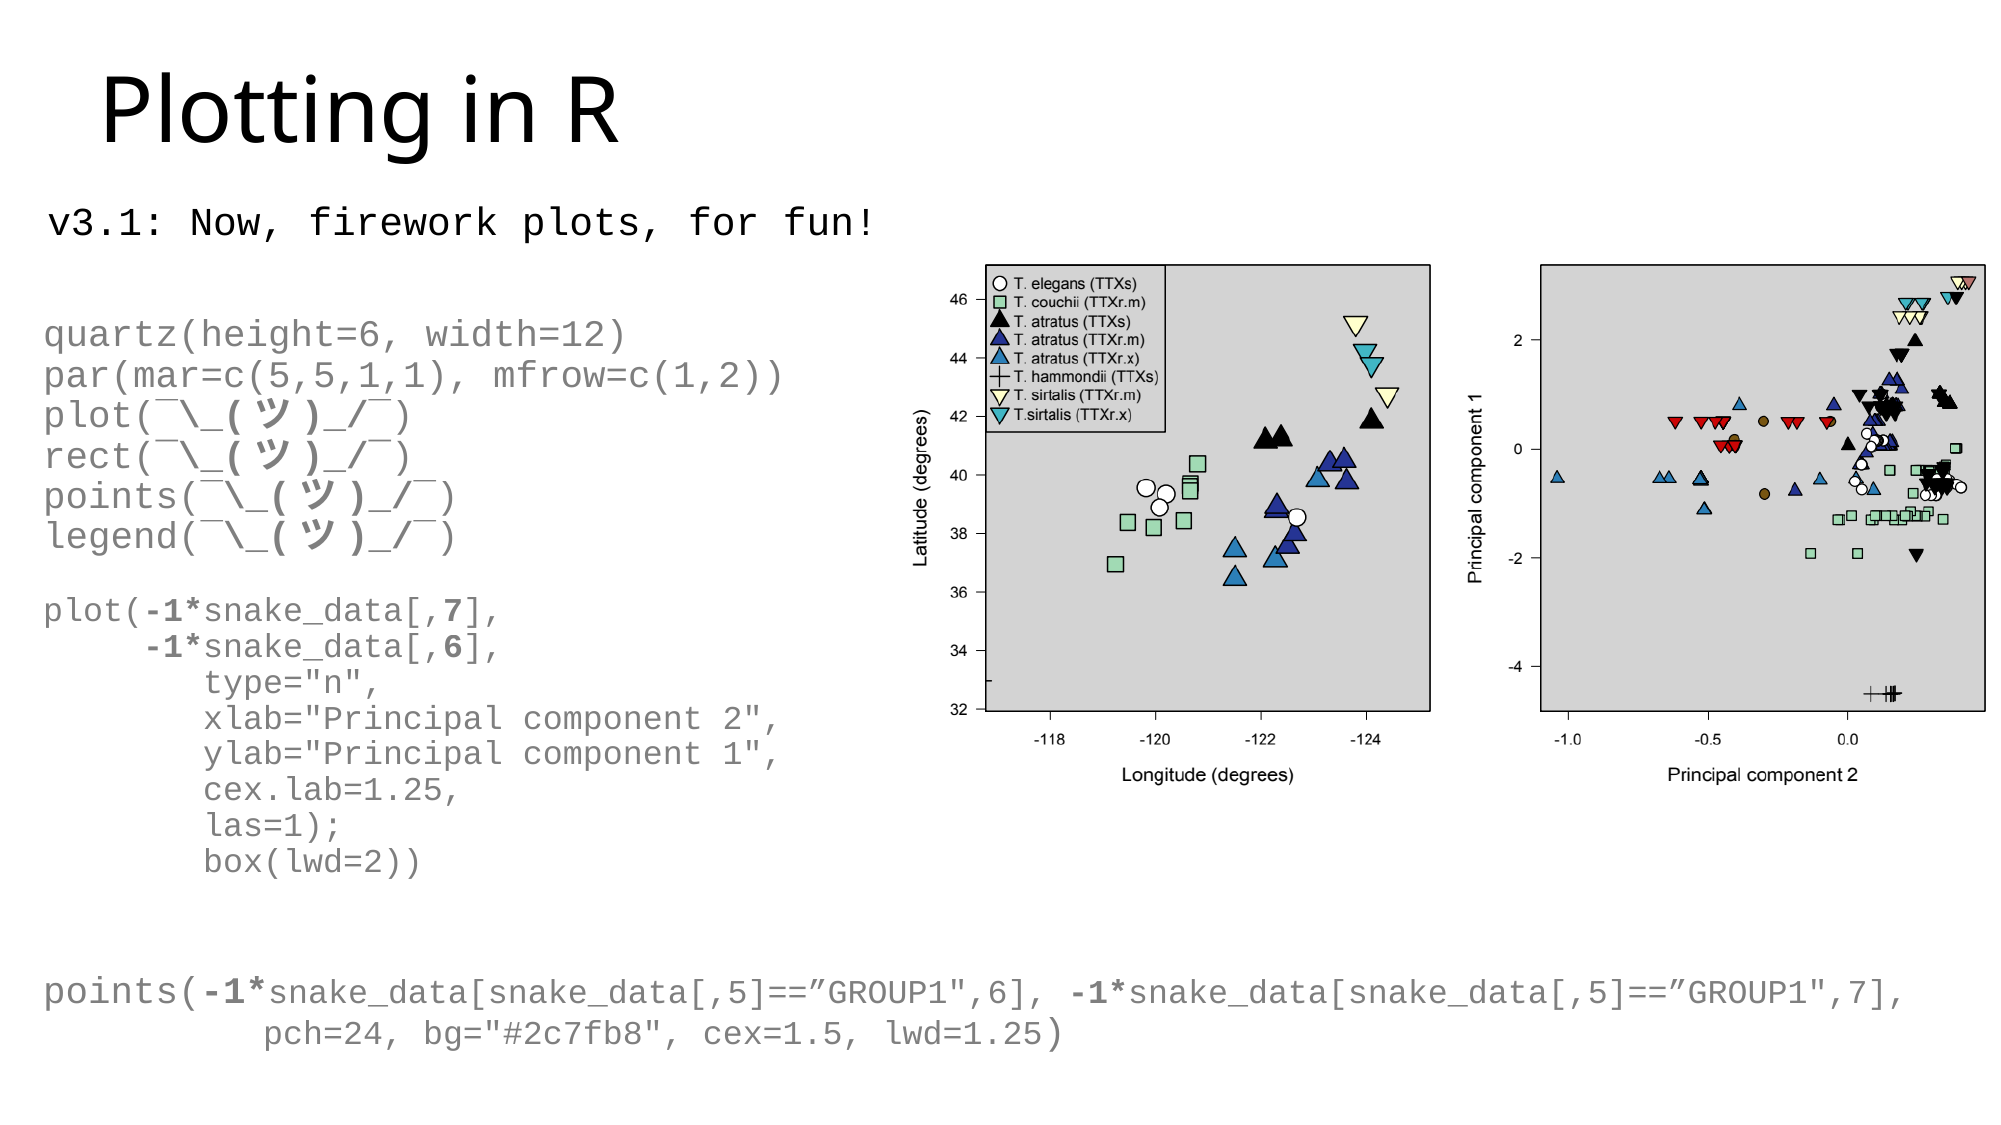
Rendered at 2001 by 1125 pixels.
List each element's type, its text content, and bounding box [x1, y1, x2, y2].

text_box v3.1: Now, firework plots, for fun! [32, 194, 929, 307]
text_box [101, 803, 702, 1022]
title Plotting in R [83, 3, 1917, 222]
picture [893, 246, 2000, 801]
text_box quartz(height=6, width=12) par(mar=c(5,5,1,1), mfrow=c(1,2)) plot(¯\_(ツ)_/¯) rect(¯\_(ツ)_/¯) points(¯\_(ツ)_/¯) legend(¯\_(ツ)_/¯) plot(-1*snake_data[,7], -1*snake_data[,6], type="n", xlab="Principal component 2", ylab="Principal component 1", cex.lab=1.25, las=1); box(lwd=2)) points(-1*snake_data[snake_data[,5]==”GROUP1",6], -1*snake_data[snake_data[,5]==”GROUP1",7], pch=24, bg="#2c7fb8", cex=1.5, lwd=1.25) [28, 306, 1968, 1090]
